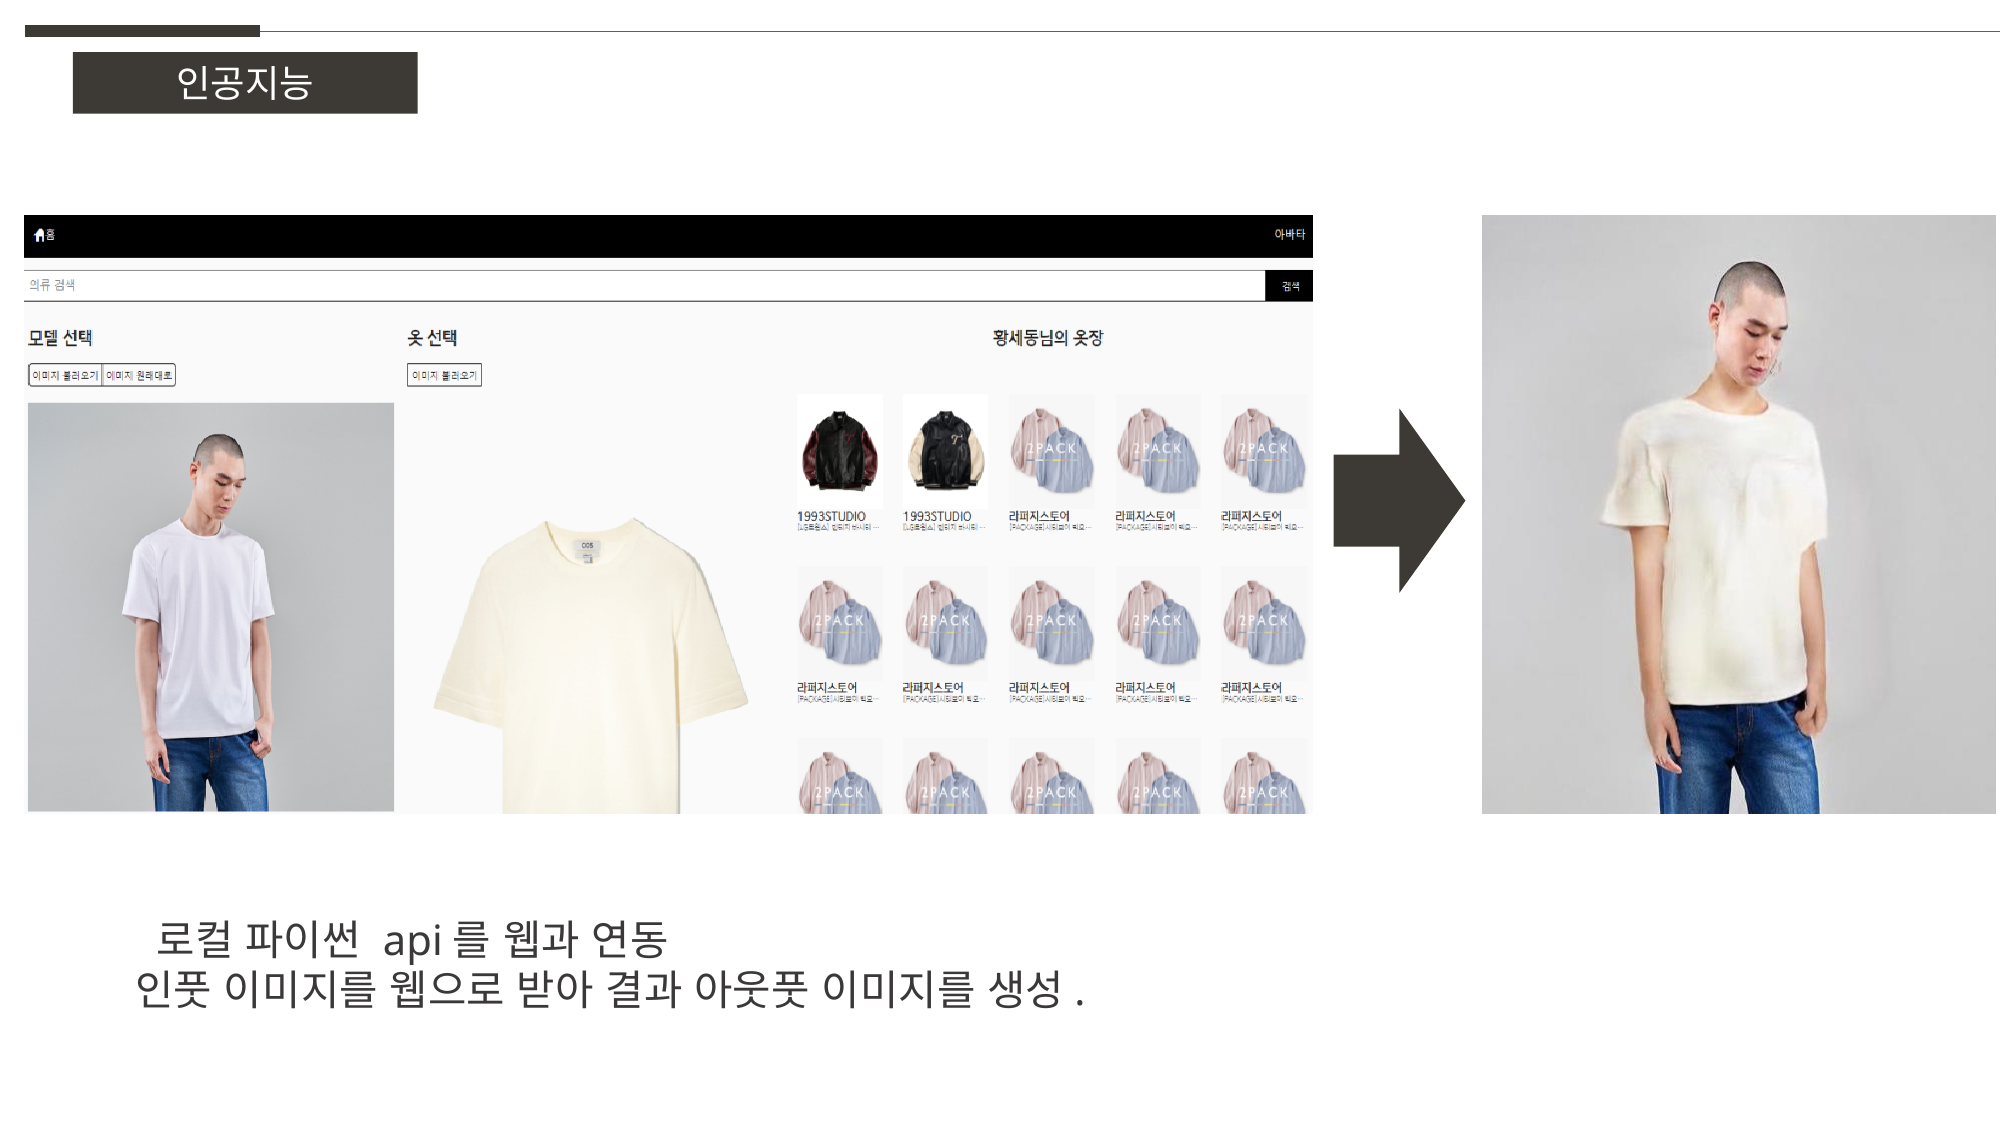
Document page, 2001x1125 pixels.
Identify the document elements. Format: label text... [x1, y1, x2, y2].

text_box 인공지능 [72, 51, 419, 115]
text_box [1332, 405, 1467, 596]
picture [24, 215, 1313, 814]
text_box 로컬 파이썬 api를 웹과 연동 인풋 이미지를 웹으로 받아 결과 아웃풋 이미지를 생성. [120, 906, 1902, 1022]
picture [1482, 215, 1996, 814]
